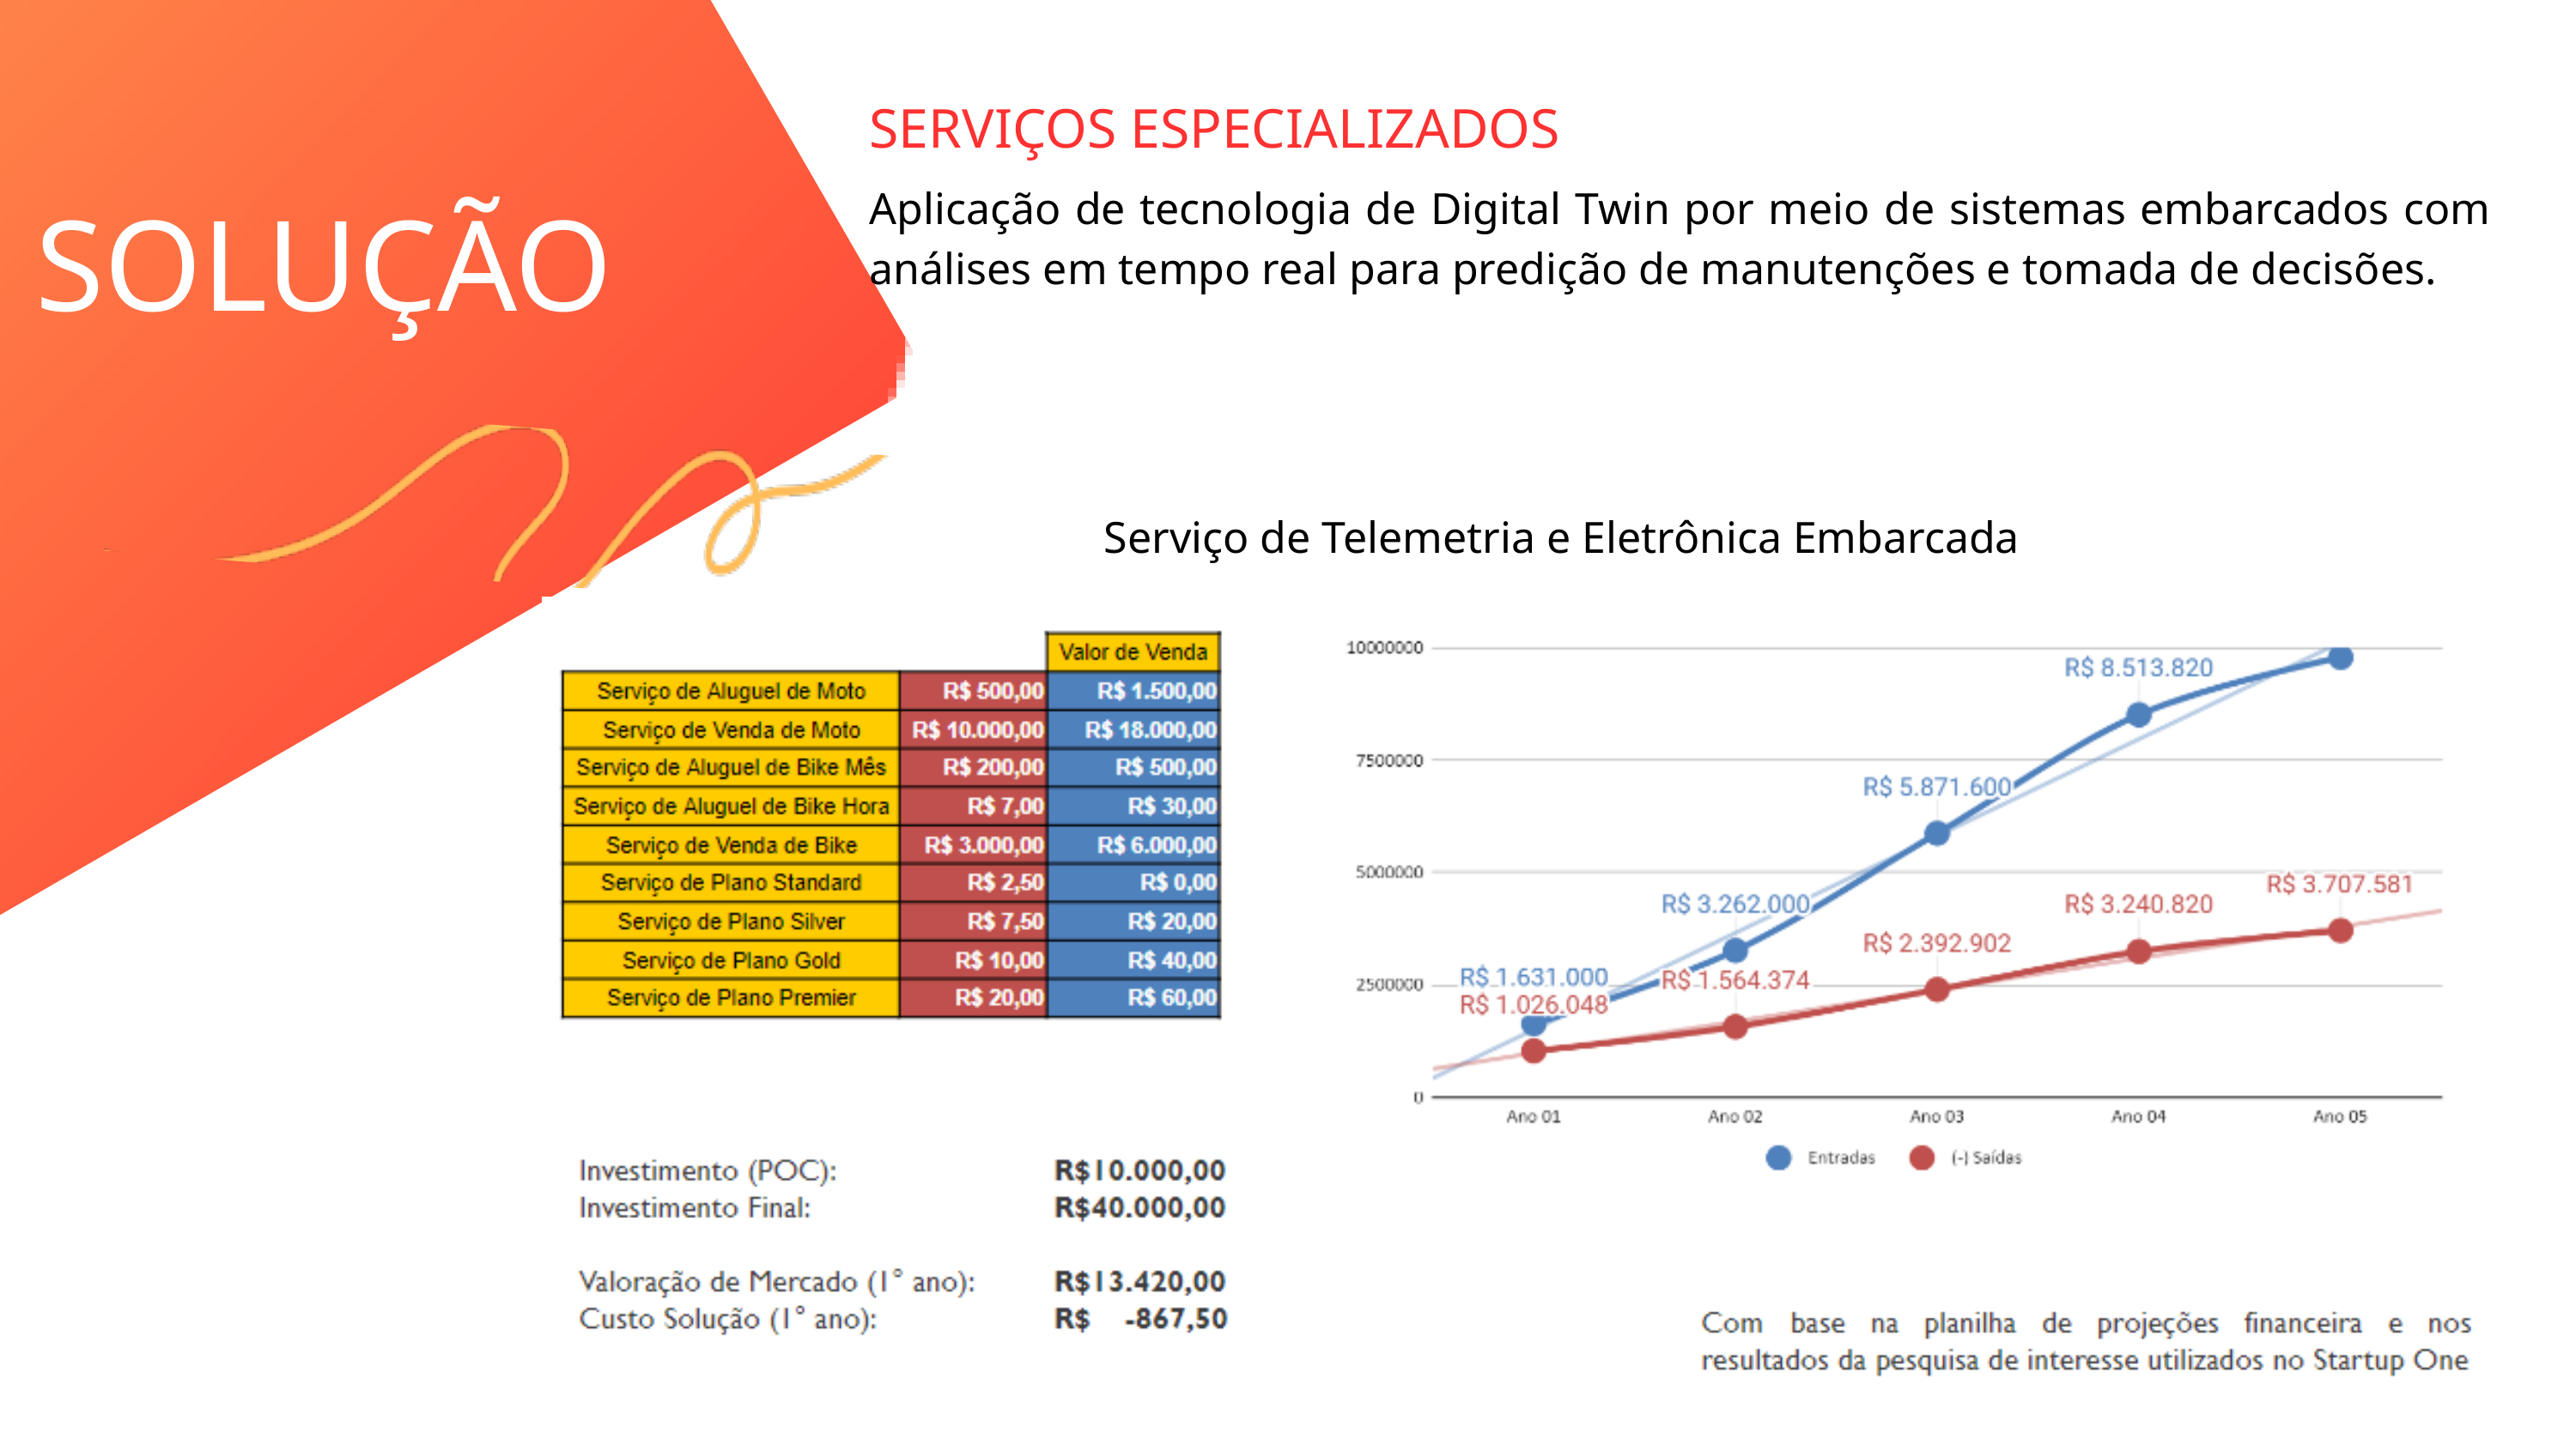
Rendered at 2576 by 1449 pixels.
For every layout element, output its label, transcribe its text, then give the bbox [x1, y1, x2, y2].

text_box Serviço de Telemetria e Eletrônica Embarcada [1103, 501, 2117, 562]
text_box SOLUÇÃO [35, 161, 734, 336]
text_box Aplicação de tecnologia de Digital Twin por meio de sistemas embarcados com análises em tempo real para predição de manutenções e tomada de decisões. [869, 173, 2492, 294]
text_box SERVIÇOS ESPECIALIZADOS [869, 83, 1680, 159]
text_box [542, 597, 2492, 1395]
text_box [0, 0, 930, 915]
text_box [103, 395, 1027, 597]
